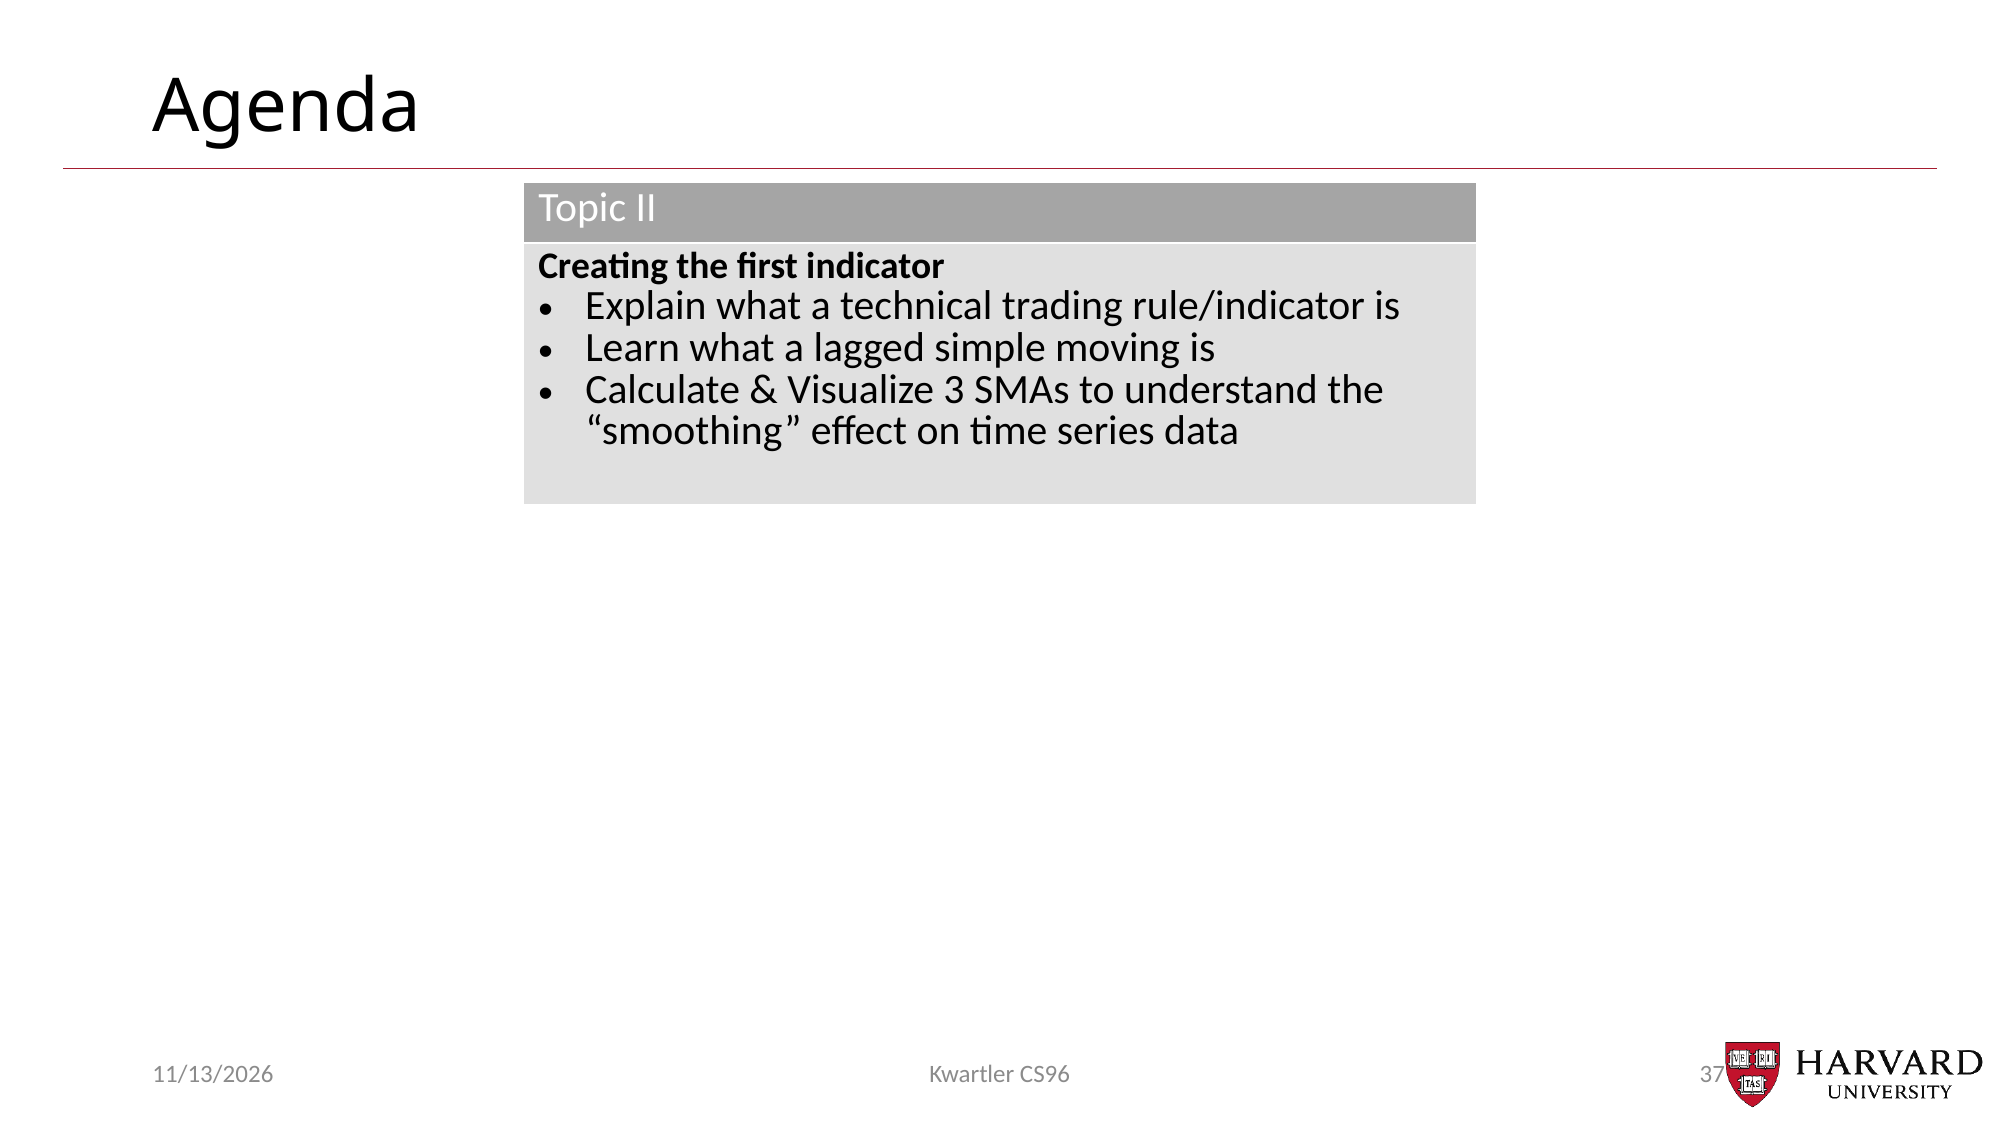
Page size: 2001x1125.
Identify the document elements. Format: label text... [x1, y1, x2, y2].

title Agenda [137, 59, 1863, 156]
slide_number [137, 1042, 588, 1103]
table_cell Creating the first indicator Explain what a technical trading rule/indicator is Learn what a lagged simple moving is Calculate & Visualize 3 SMAs to understand the “smoothing” effect on time series data [524, 244, 1476, 504]
picture [1703, 1024, 2001, 1125]
footer Kwartler CS96 [662, 1042, 1338, 1103]
text_box 37 [1412, 1042, 1741, 1103]
table_header Topic II [524, 183, 1476, 242]
